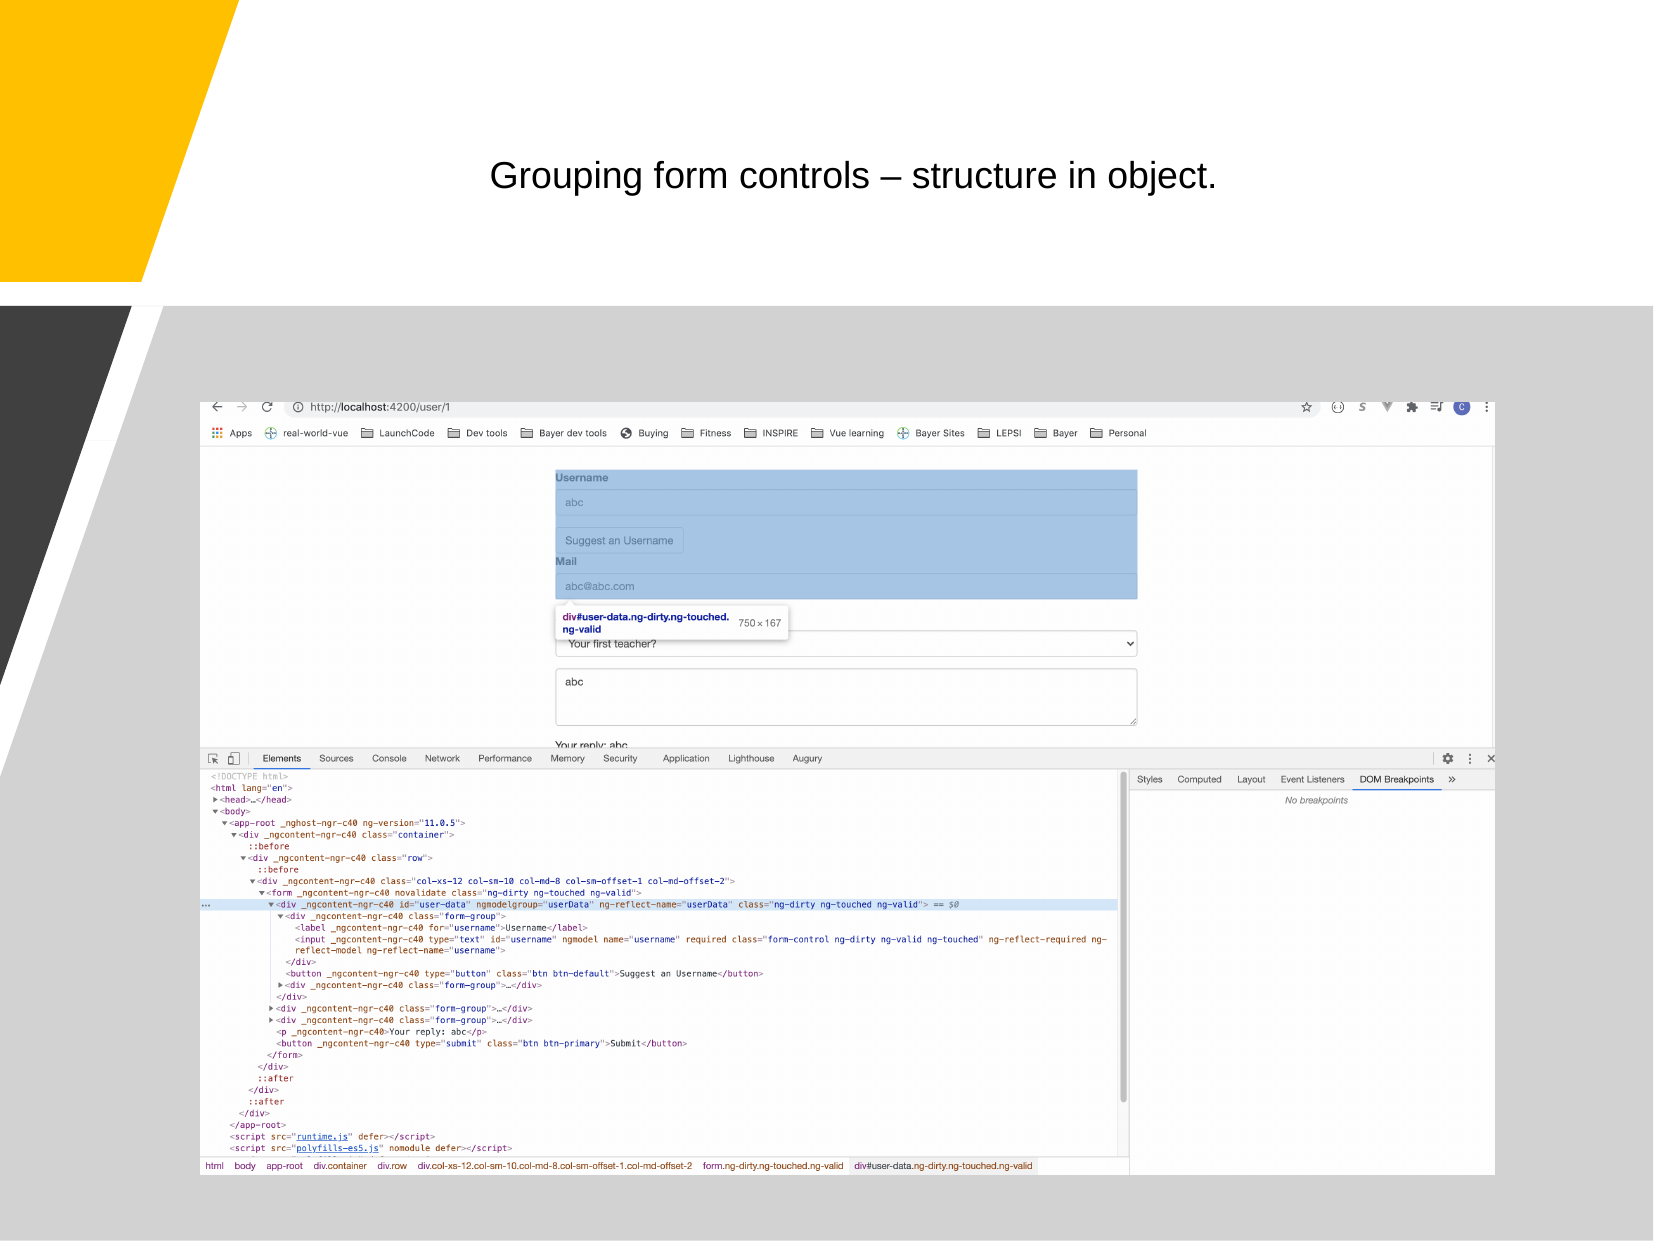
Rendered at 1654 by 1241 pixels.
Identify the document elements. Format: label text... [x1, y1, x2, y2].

text_box [0, 304, 1654, 1241]
text_box [0, 0, 241, 283]
text_box [0, 304, 134, 686]
picture [200, 402, 1495, 1175]
title Grouping form controls – structure in object. [224, 66, 1495, 282]
